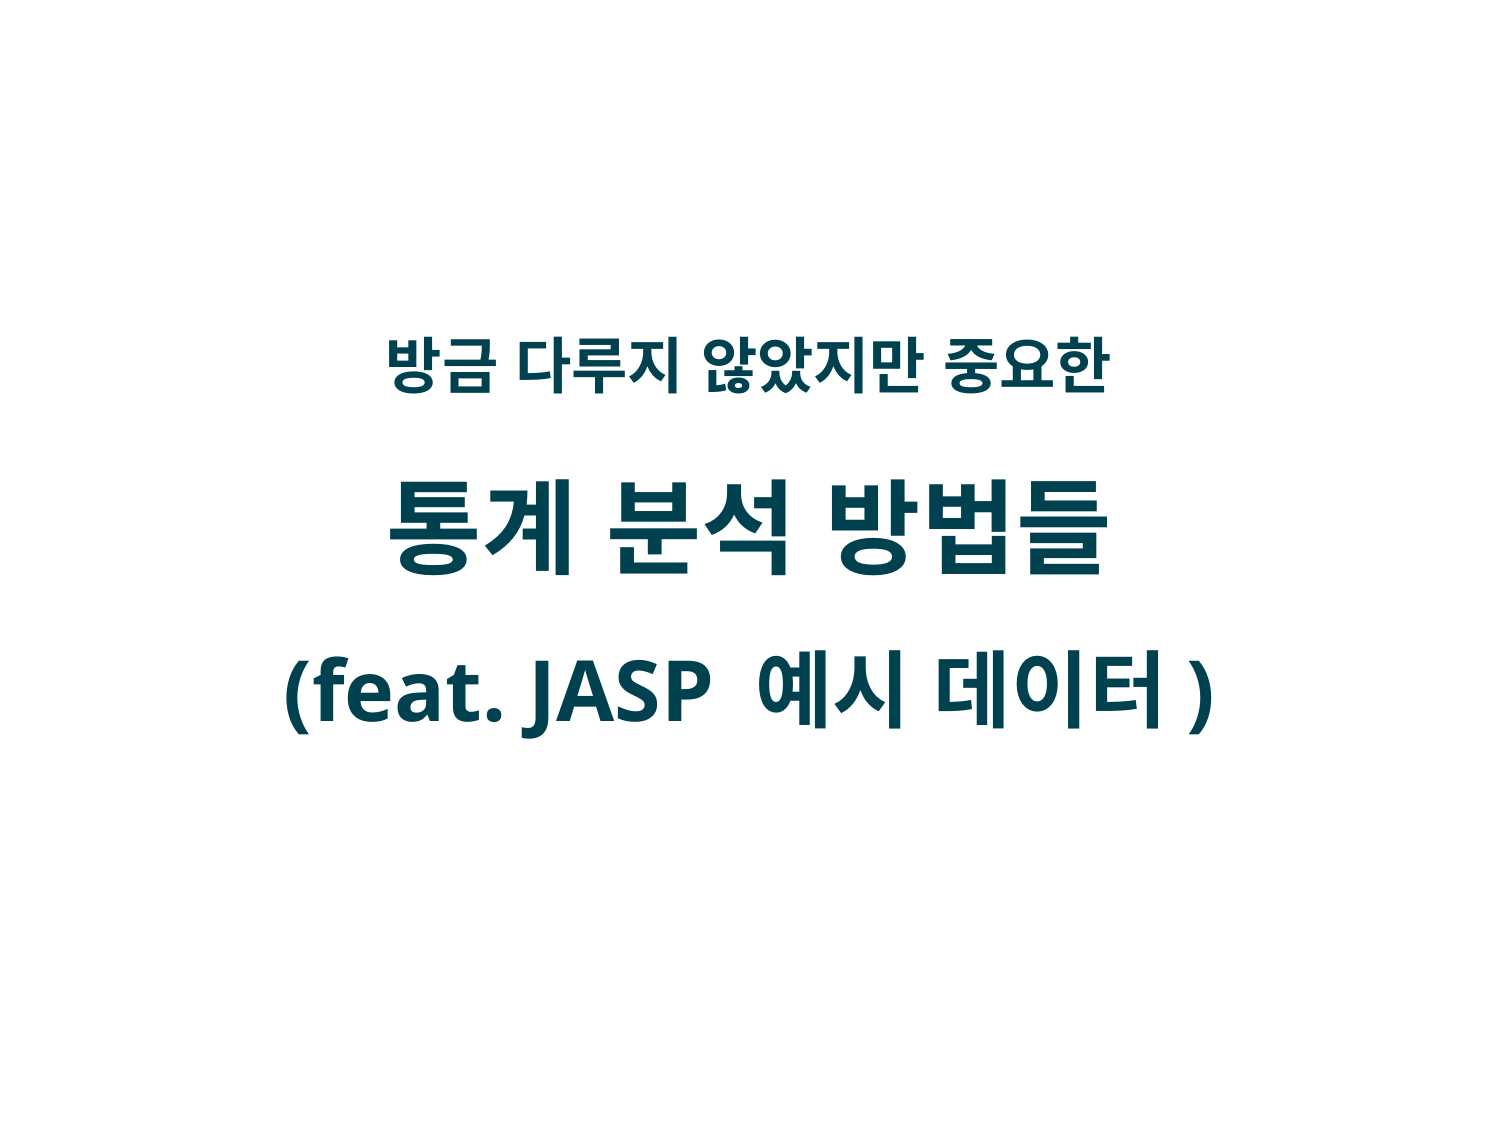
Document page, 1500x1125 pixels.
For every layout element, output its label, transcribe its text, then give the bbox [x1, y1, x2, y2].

title 방금 다루지 않았지만 중요한 통계 분석 방법들 (feat. JASP 예시 데이터) [102, 280, 1397, 749]
